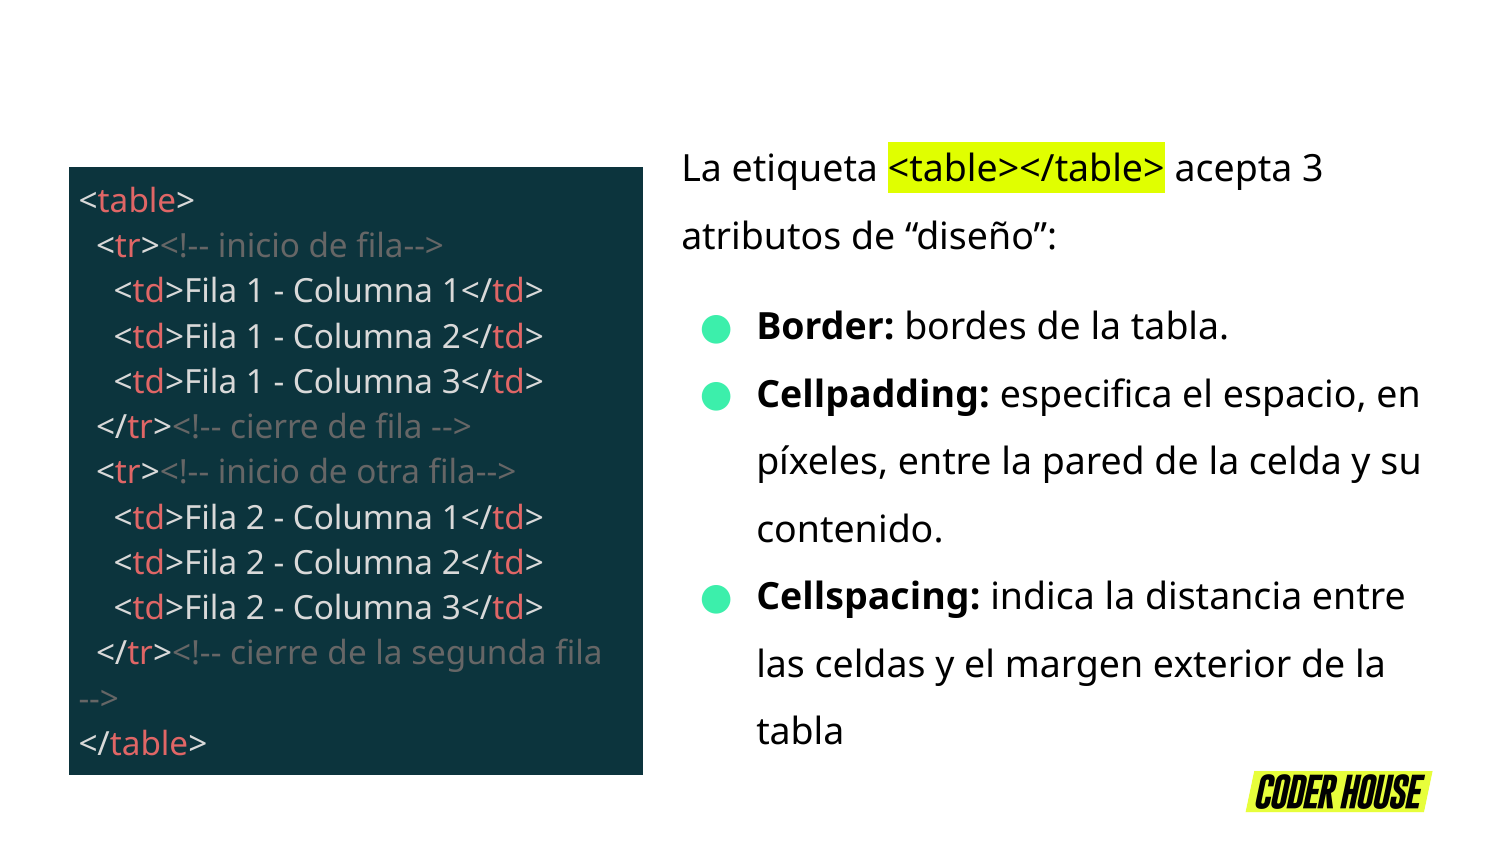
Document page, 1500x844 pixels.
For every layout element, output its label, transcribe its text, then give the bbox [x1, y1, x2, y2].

picture [1241, 764, 1437, 819]
text_box La etiqueta <table></table> acepta 3 atributos de “diseño”: Border: bordes de la tabla. Cellpadding: especifica el espacio, en píxeles, entre la pared de la celda y su contenido. Cellspacing: indica la distancia entre las celdas y el margen exterior de la tabla [666, 106, 1478, 733]
table_header <table> <tr><!-- inicio de fila--> <td>Fila 1 - Columna 1</td> <td>Fila 1 - Columna 2</td> <td>Fila 1 - Columna 3</td> </tr><!-- cierre de fila --> <tr><!-- inicio de otra fila--> <td>Fila 2 - Columna 1</td> <td>Fila 2 - Columna 2</td> <td>Fila 2 - Columna 3</td> </tr><!-- cierre de la segunda fila --> </table> [69, 167, 643, 775]
